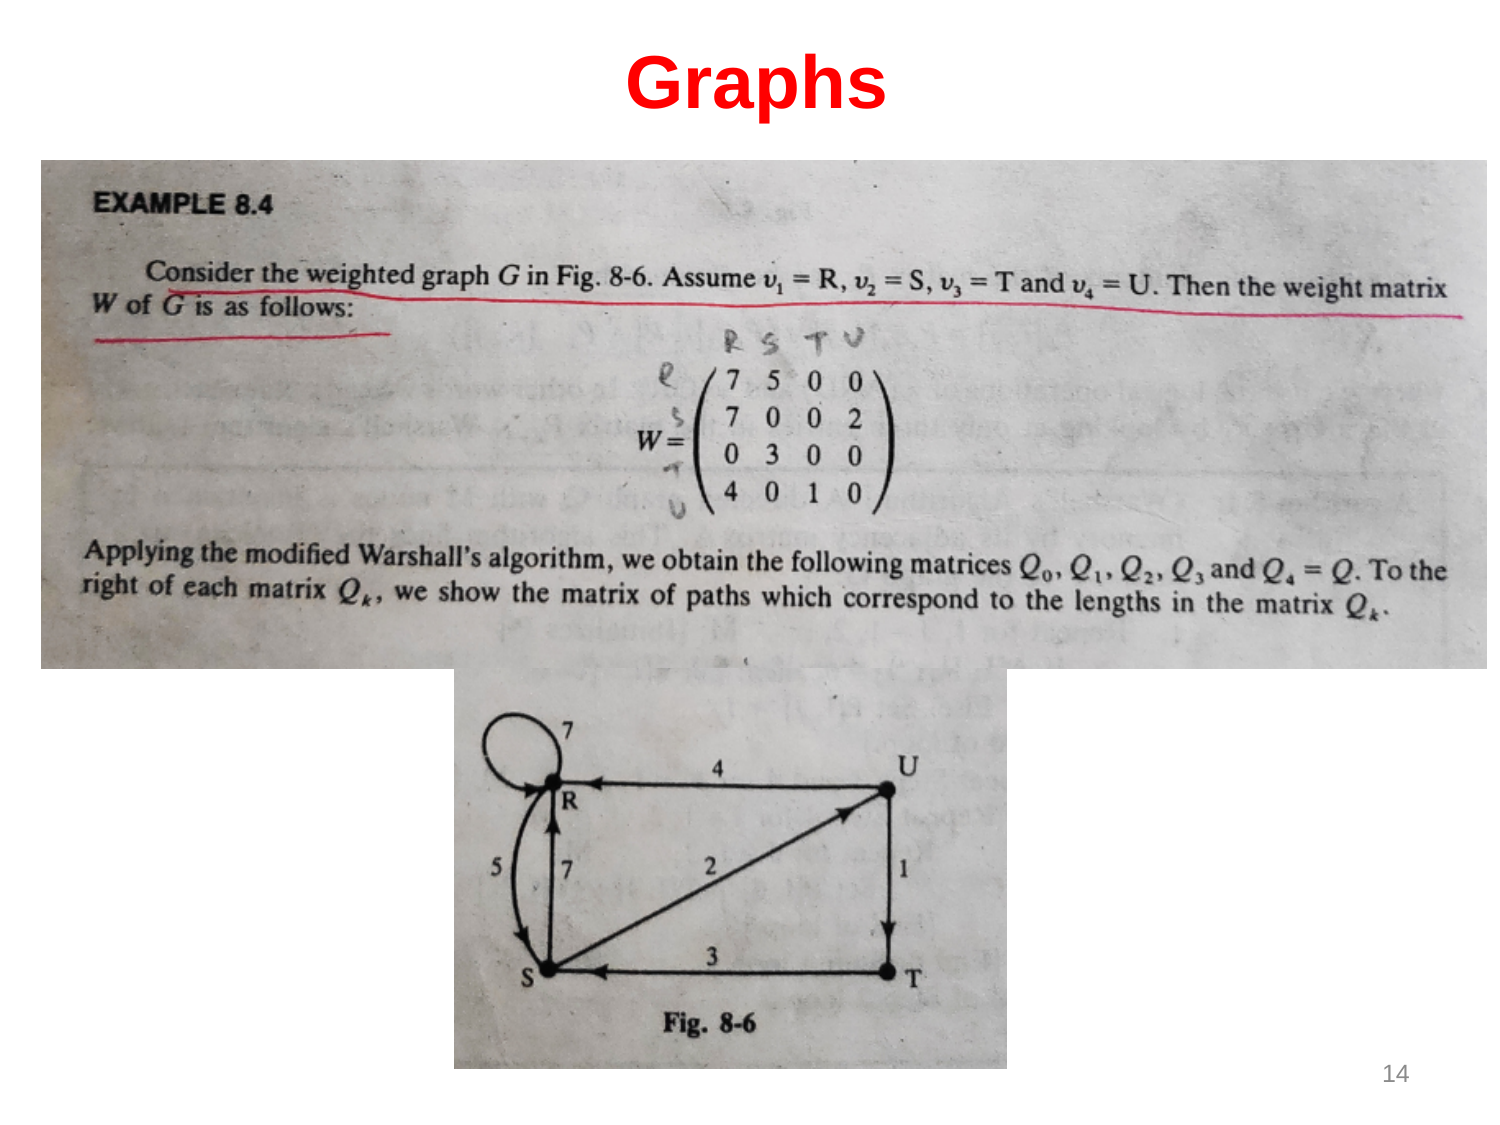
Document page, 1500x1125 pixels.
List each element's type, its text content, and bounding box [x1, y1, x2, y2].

picture [454, 668, 1007, 1069]
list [40, 160, 1487, 670]
title Graphs [64, 19, 1449, 138]
slide_number 14 [1074, 1042, 1425, 1103]
